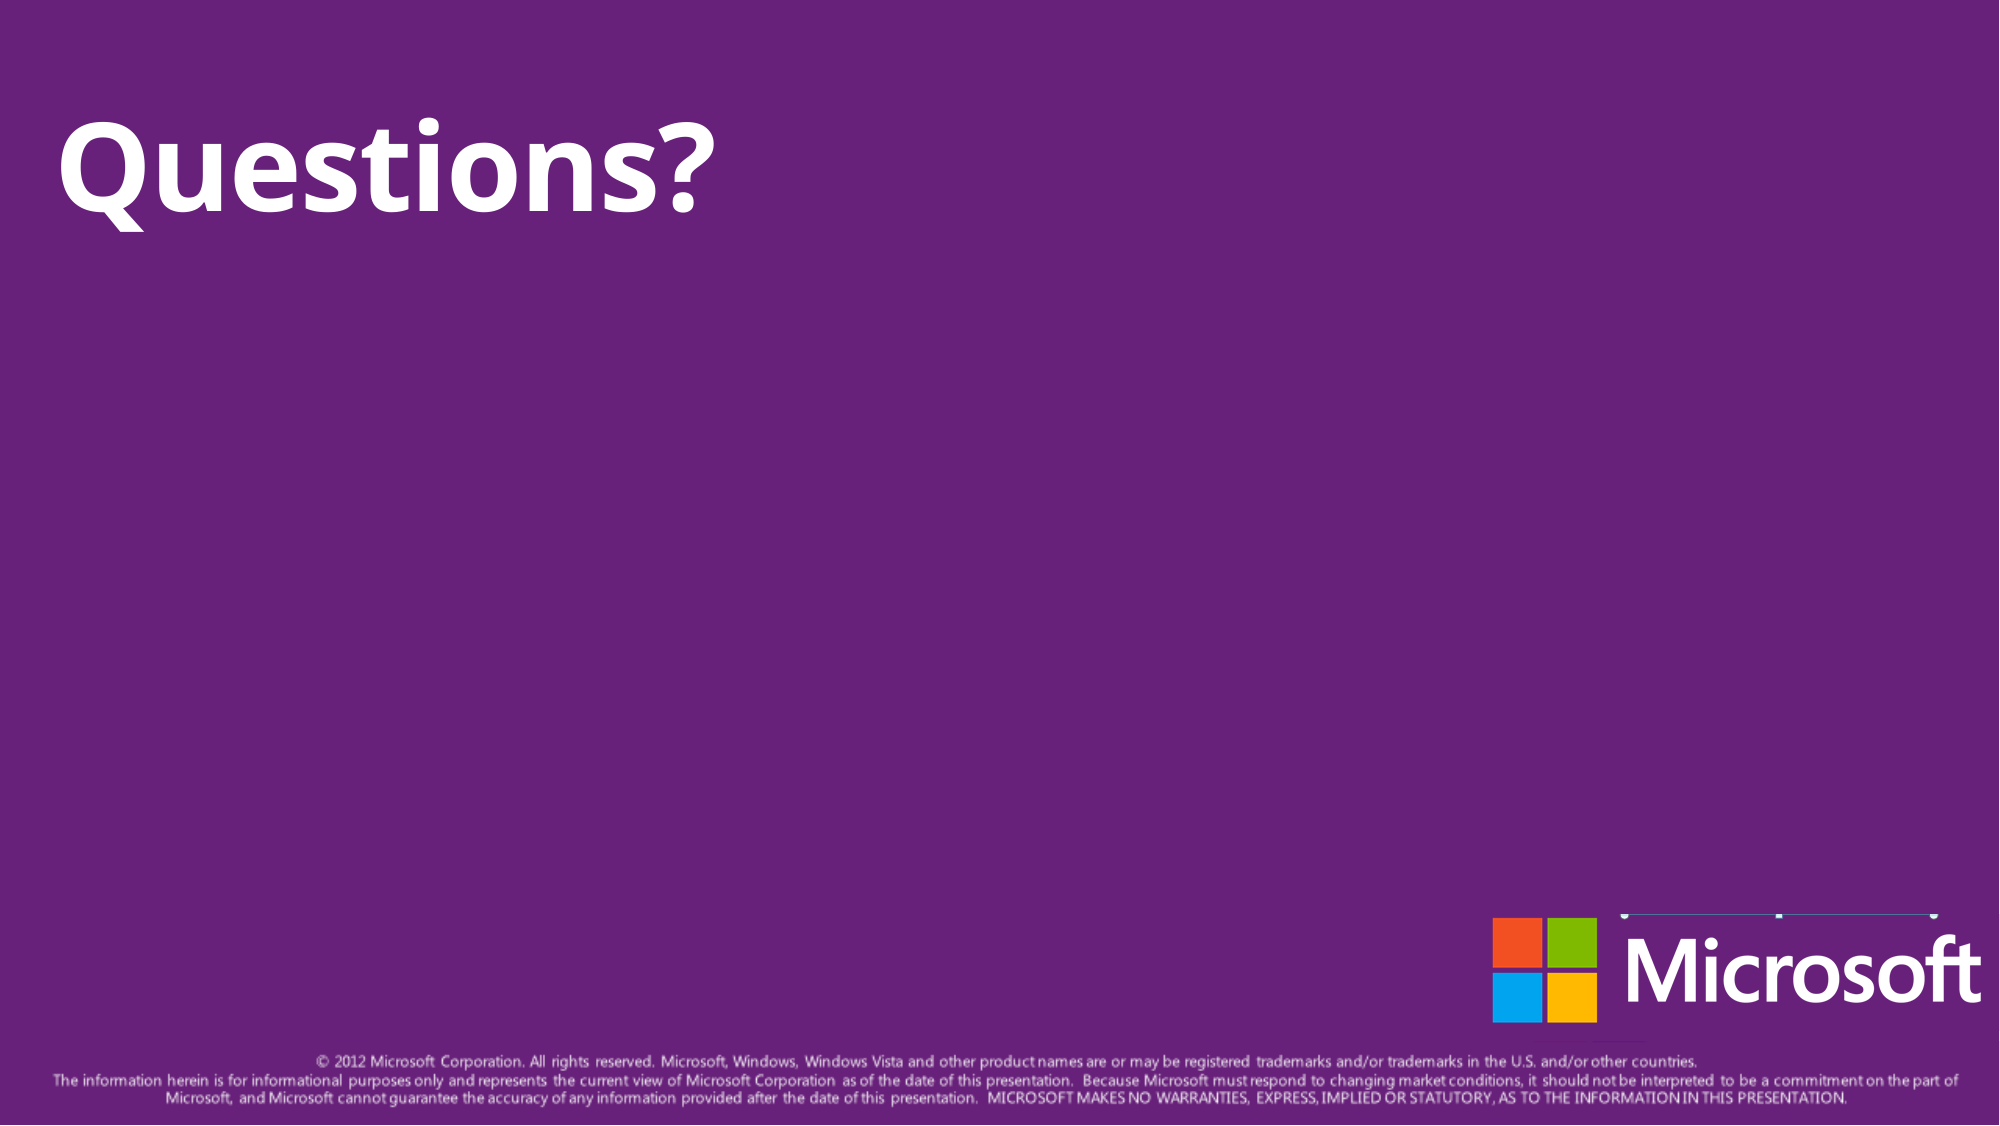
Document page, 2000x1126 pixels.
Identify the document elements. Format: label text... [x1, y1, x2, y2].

picture [33, 1041, 2000, 1120]
picture [1488, 914, 2000, 1032]
title Questions? [54, 105, 1735, 240]
